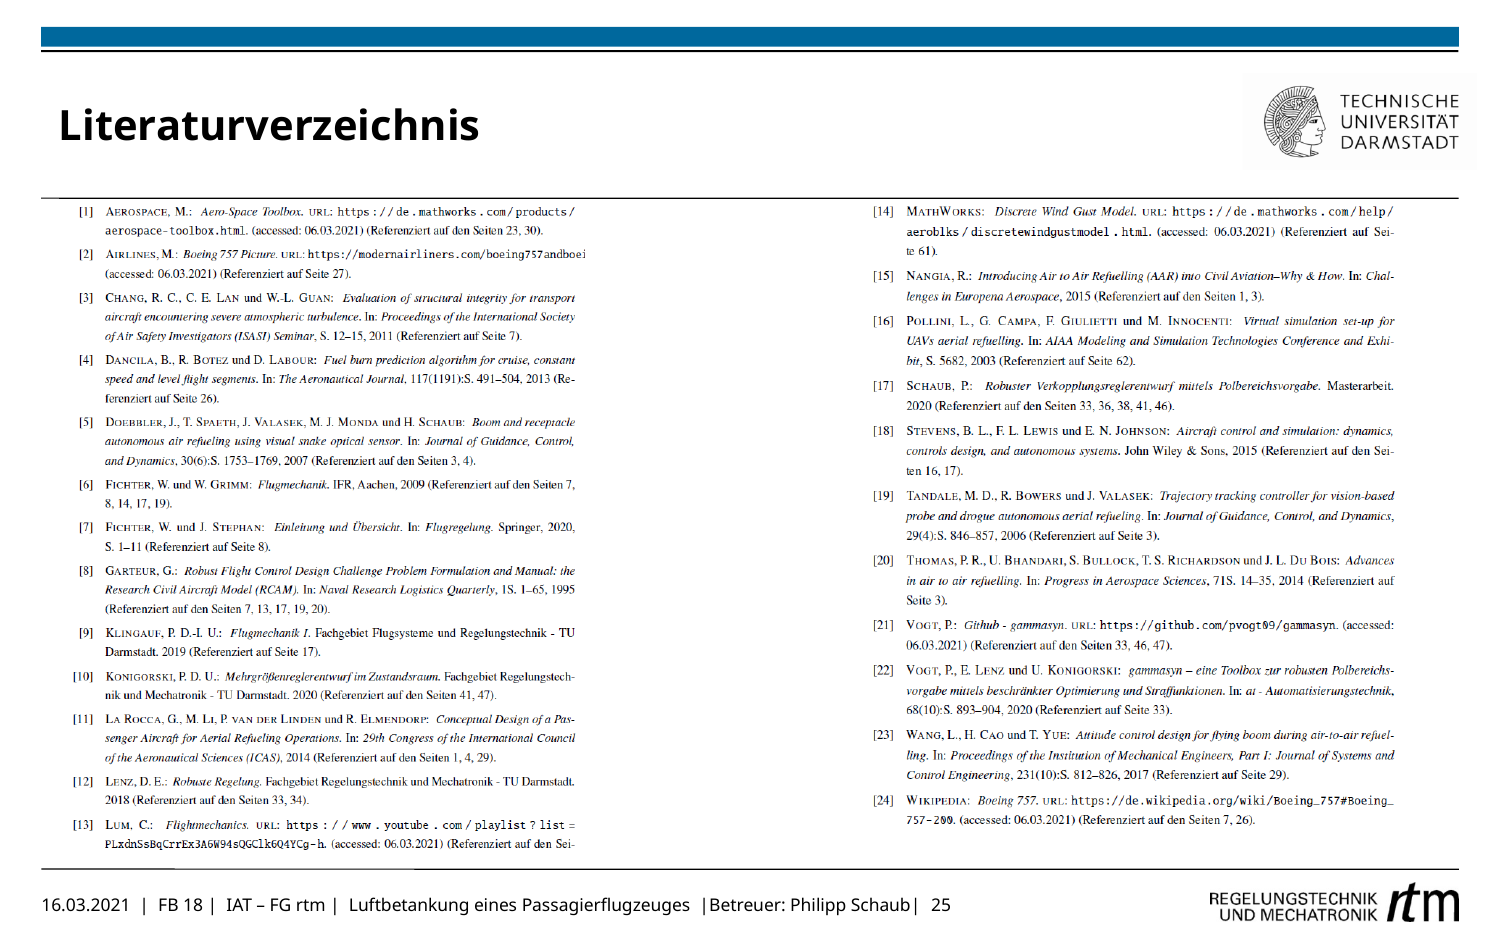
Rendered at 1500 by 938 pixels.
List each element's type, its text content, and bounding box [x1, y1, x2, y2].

title Literaturverzeichnis [58, 66, 1149, 182]
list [58, 200, 585, 852]
picture [1210, 882, 1459, 922]
picture [1242, 73, 1477, 170]
picture [856, 203, 1410, 829]
